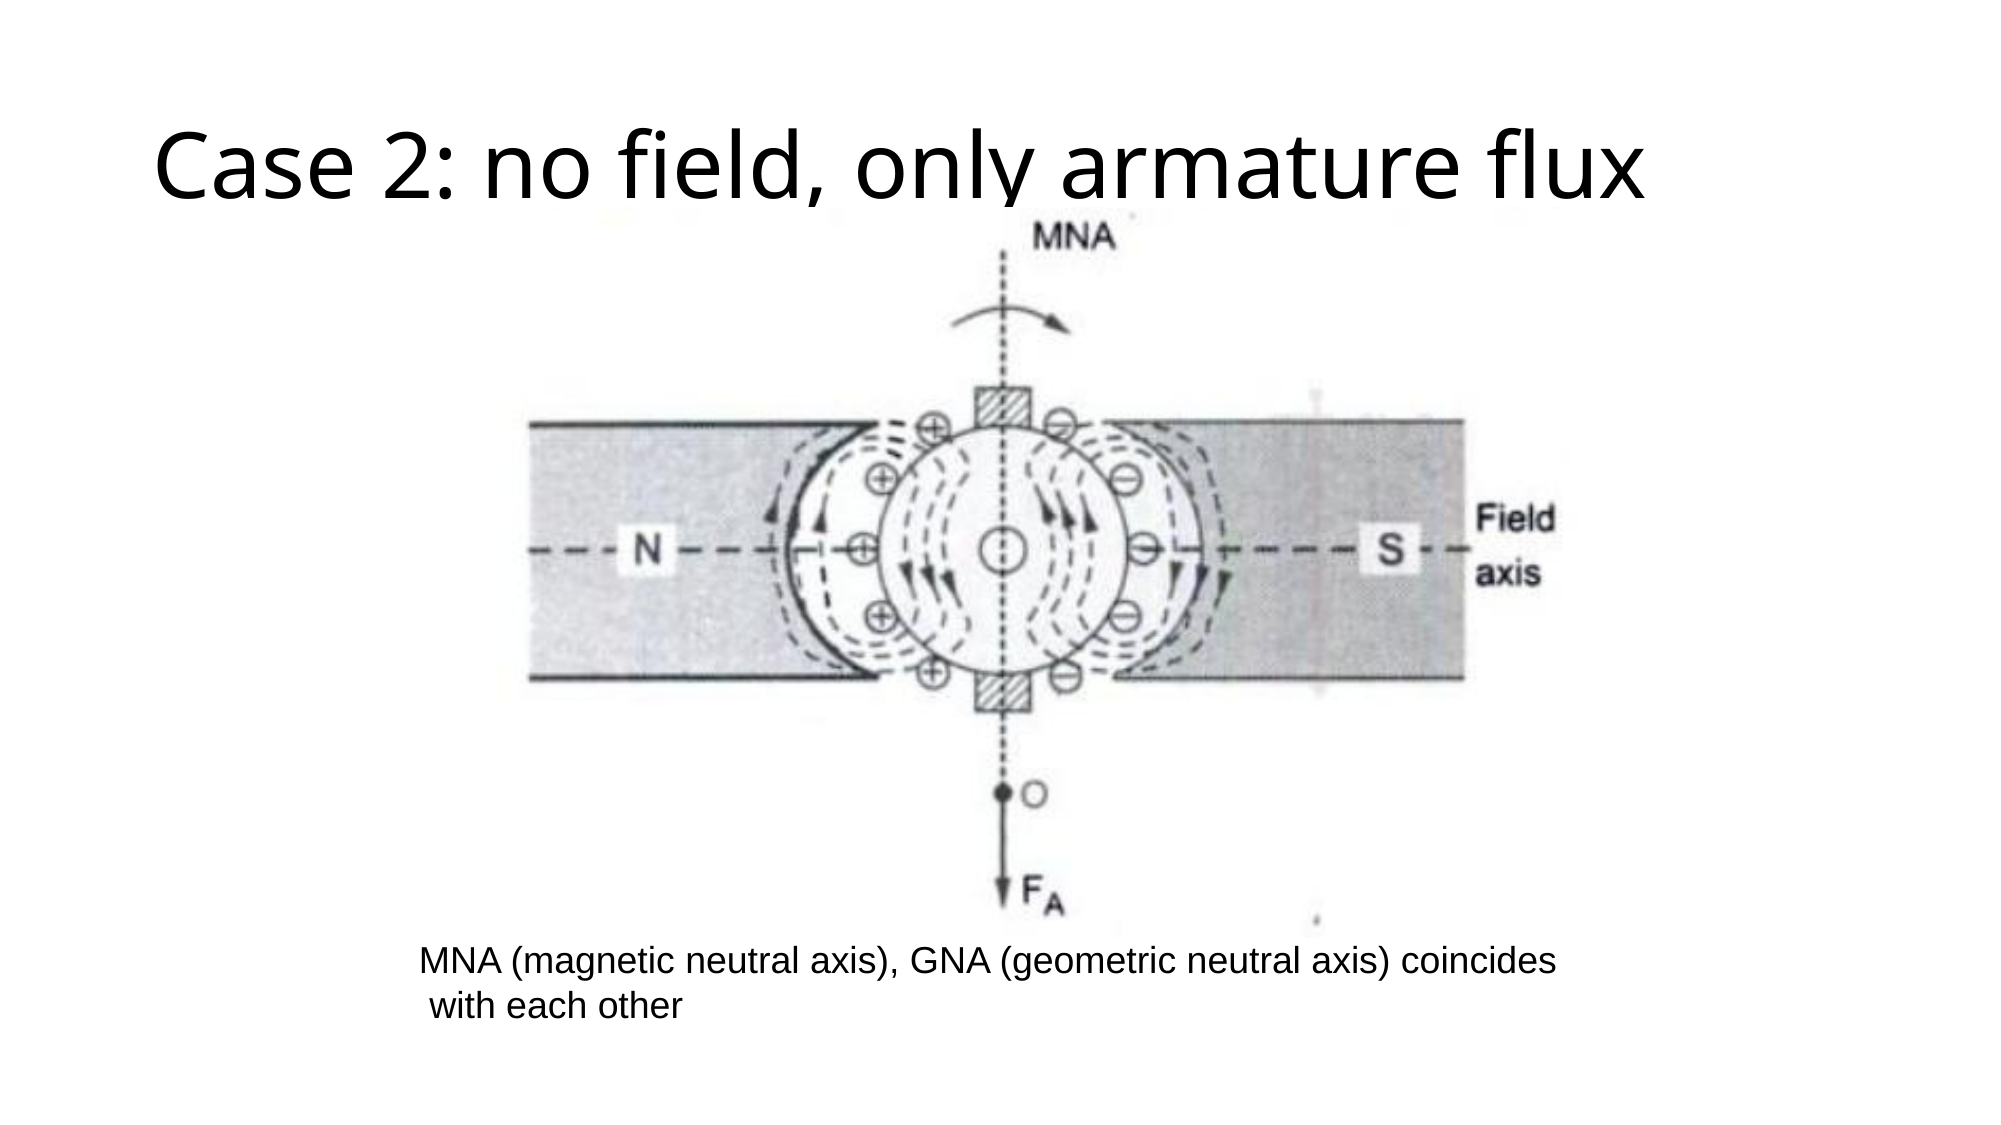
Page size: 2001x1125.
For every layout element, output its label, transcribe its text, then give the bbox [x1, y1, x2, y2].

picture [492, 207, 1603, 938]
title Case 2: no field, only armature flux [137, 59, 1863, 278]
text_box MNA (magnetic neutral axis), GNA (geometric neutral axis) coincides with each other [404, 928, 1573, 1034]
